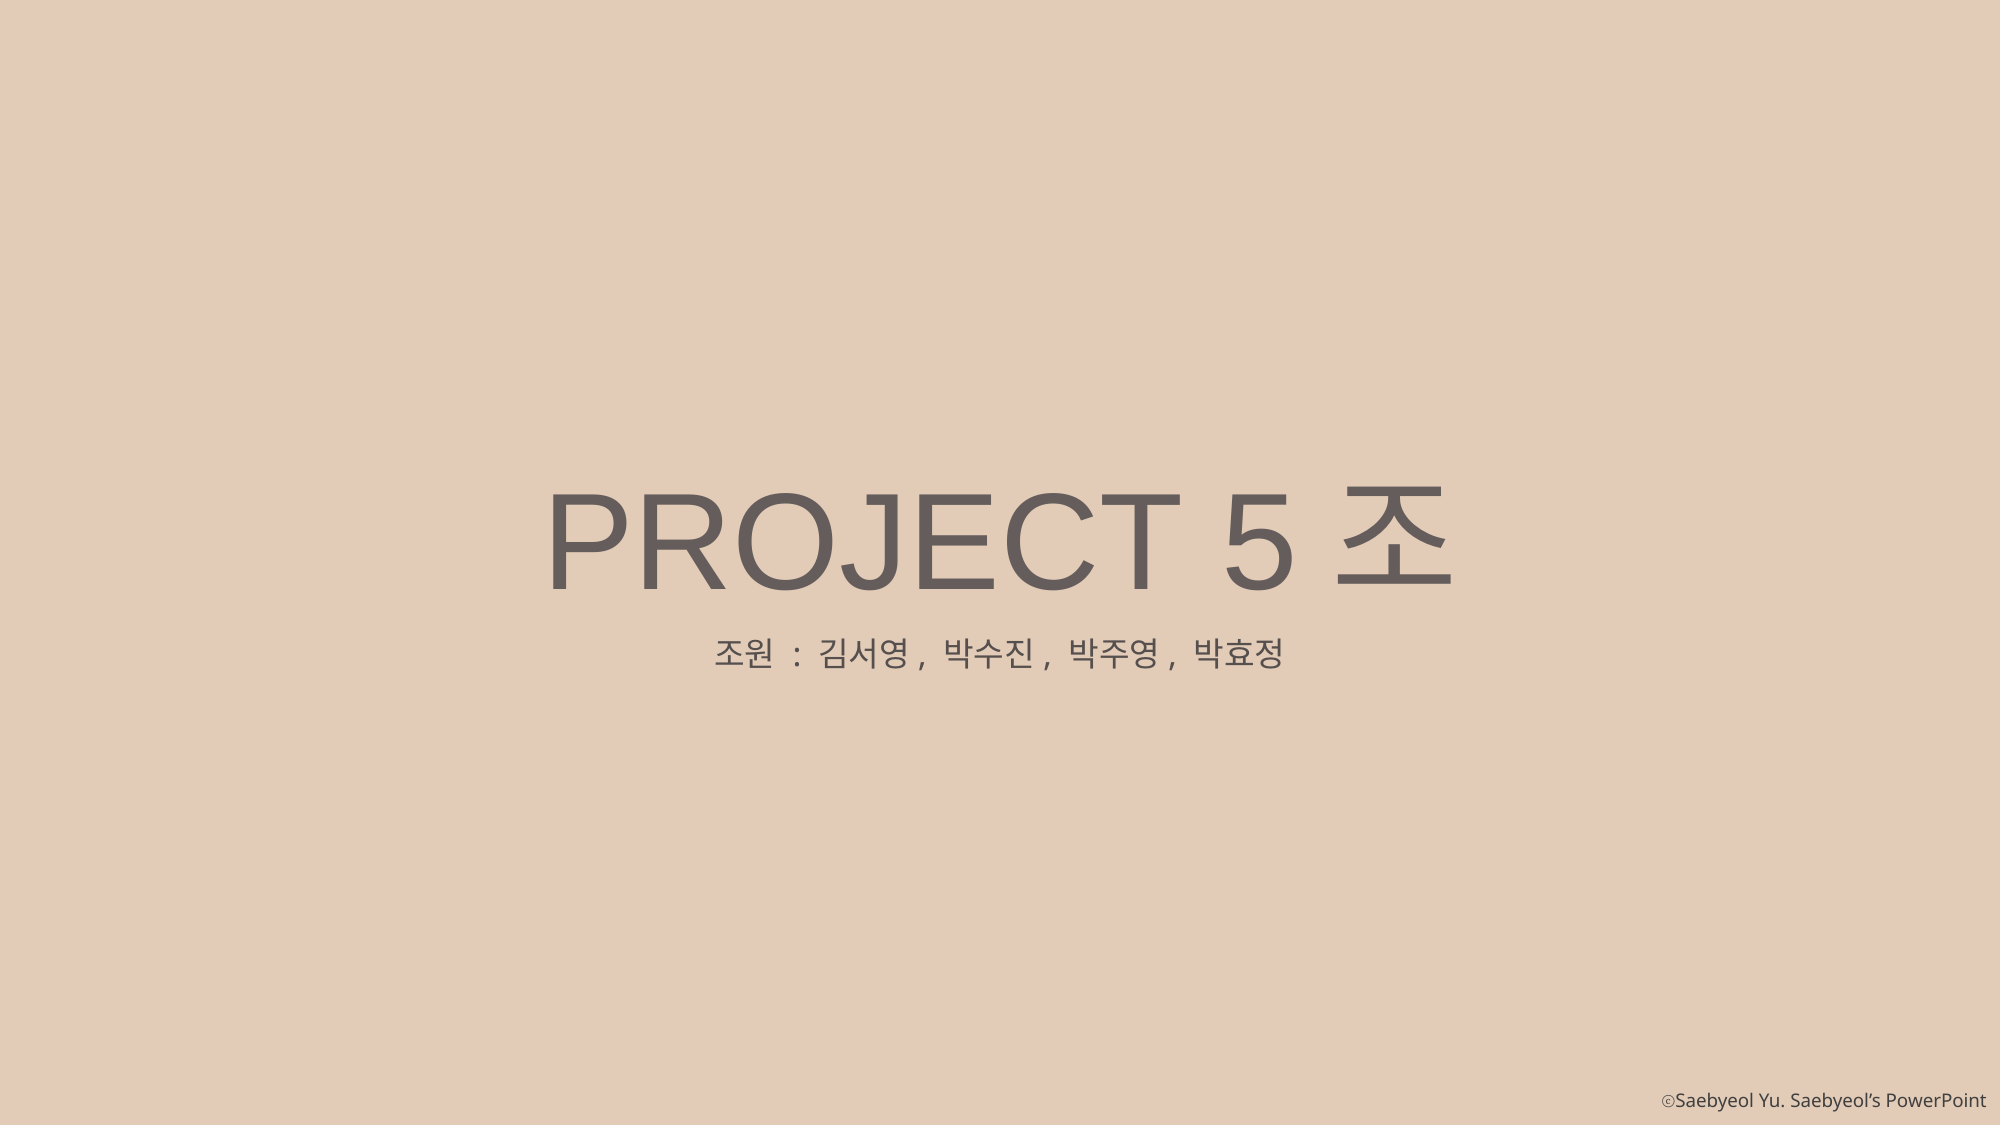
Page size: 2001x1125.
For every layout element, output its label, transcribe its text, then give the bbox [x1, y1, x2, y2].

text_box PROJECT 5조 [527, 444, 1473, 790]
text_box 조원 : 김서영, 박수진, 박주영, 박효정 [699, 626, 1301, 681]
